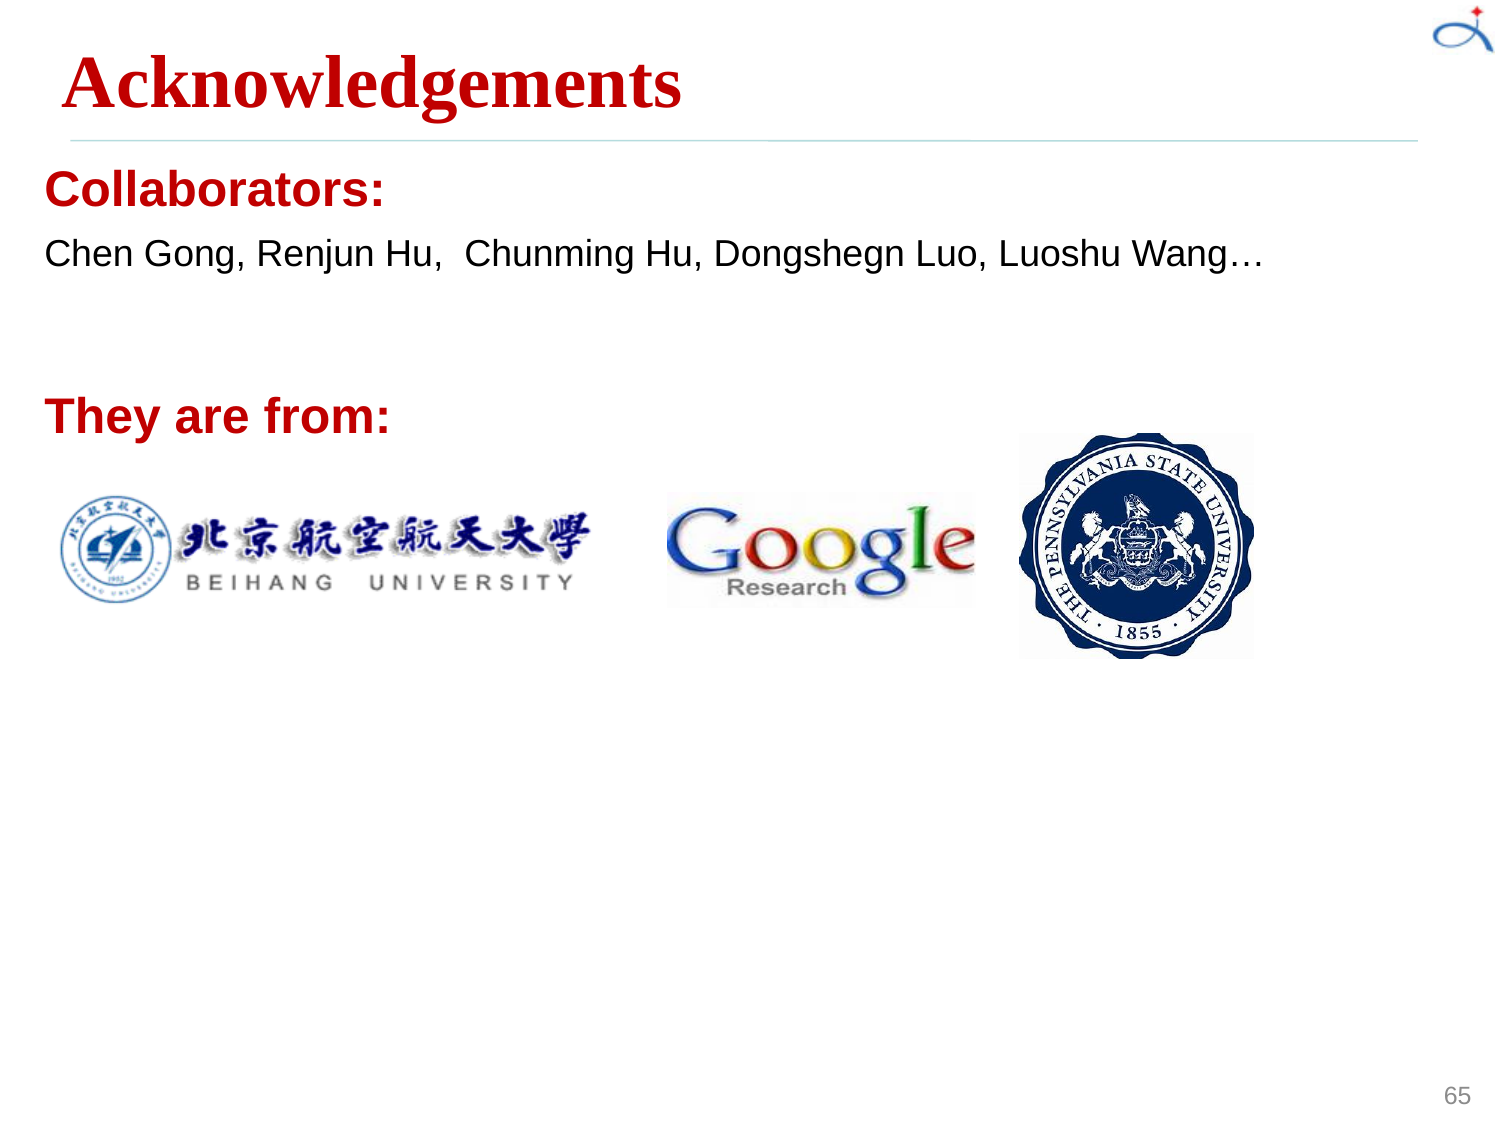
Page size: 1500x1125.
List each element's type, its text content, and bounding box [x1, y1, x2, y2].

title Acknowledgements [46, 11, 1419, 143]
picture [1432, 5, 1495, 55]
slide_number 65 [1136, 1065, 1487, 1125]
picture [58, 491, 610, 607]
picture [667, 491, 976, 608]
picture [1019, 433, 1255, 659]
text_box Collaborators: Chen Gong, Renjun Hu, Chunming Hu, Dongshegn Luo, Luoshu Wang… They are from: [29, 148, 1500, 1114]
